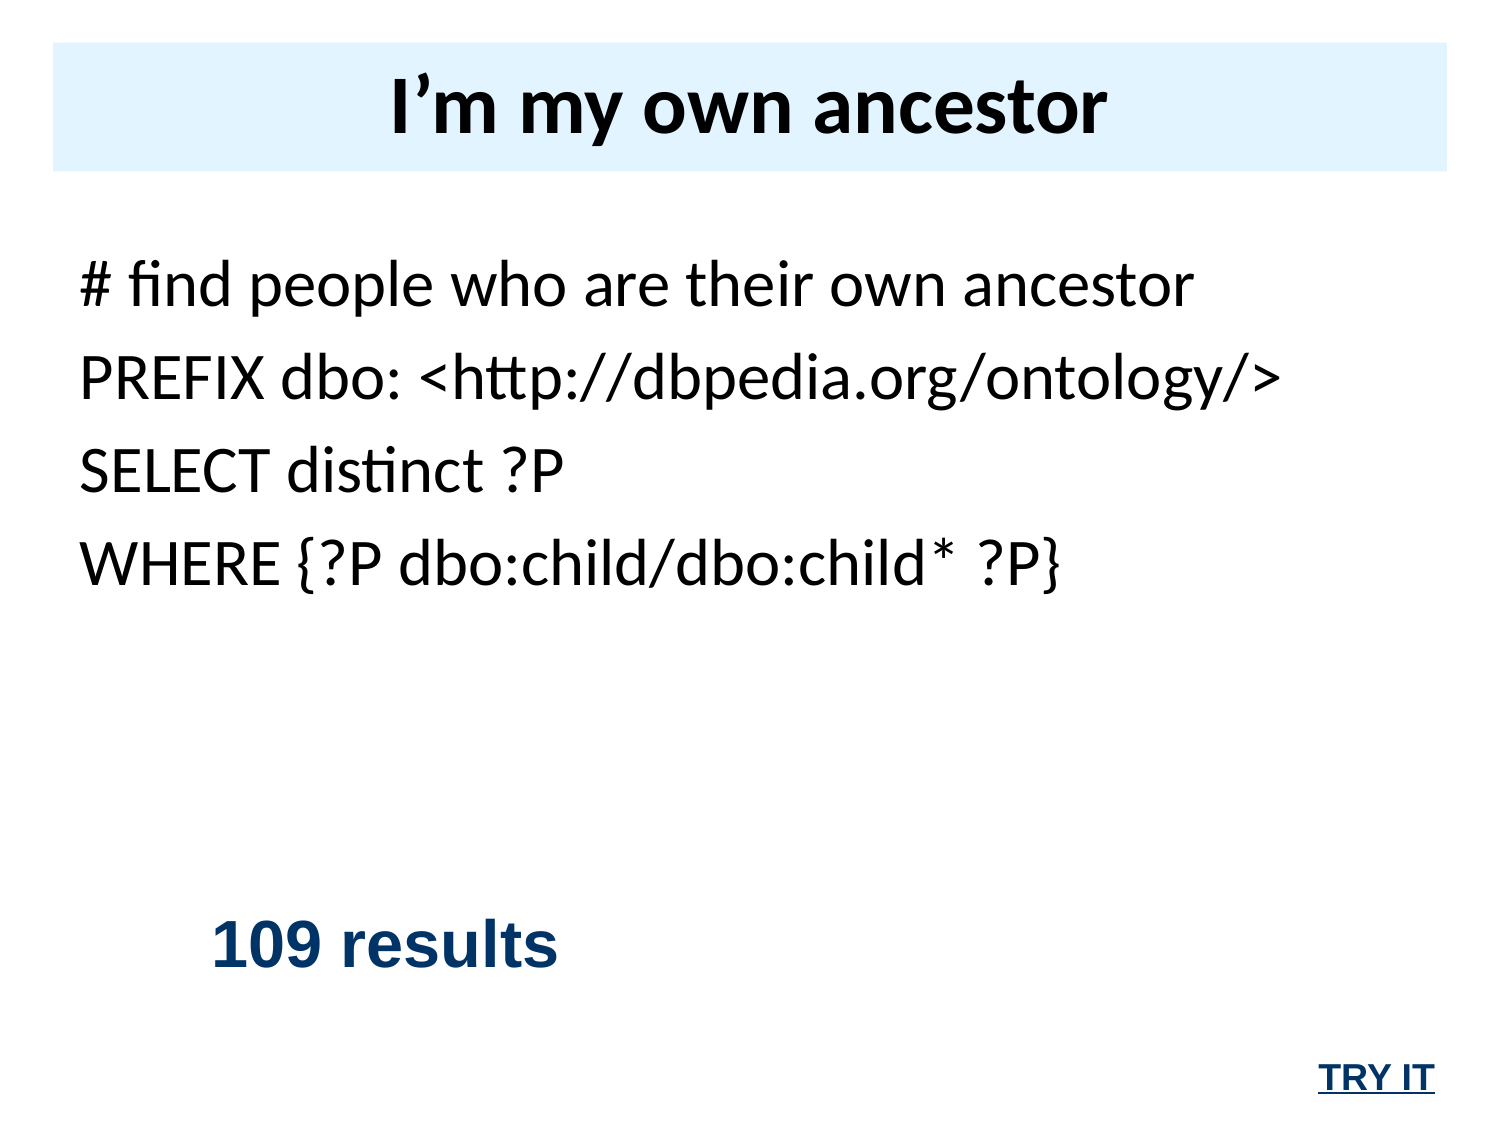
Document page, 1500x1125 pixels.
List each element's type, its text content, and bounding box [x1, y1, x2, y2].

list # find people who are their own ancestor PREFIX dbo: <http://dbpedia.org/ontology/> SELECT distinct ?P WHERE {?P dbo:child/dbo:child* ?P} [64, 231, 1436, 693]
text_box 109 results [196, 893, 575, 988]
text_box TRY IT [1303, 1045, 1451, 1106]
title I’m my own ancestor [53, 42, 1447, 172]
